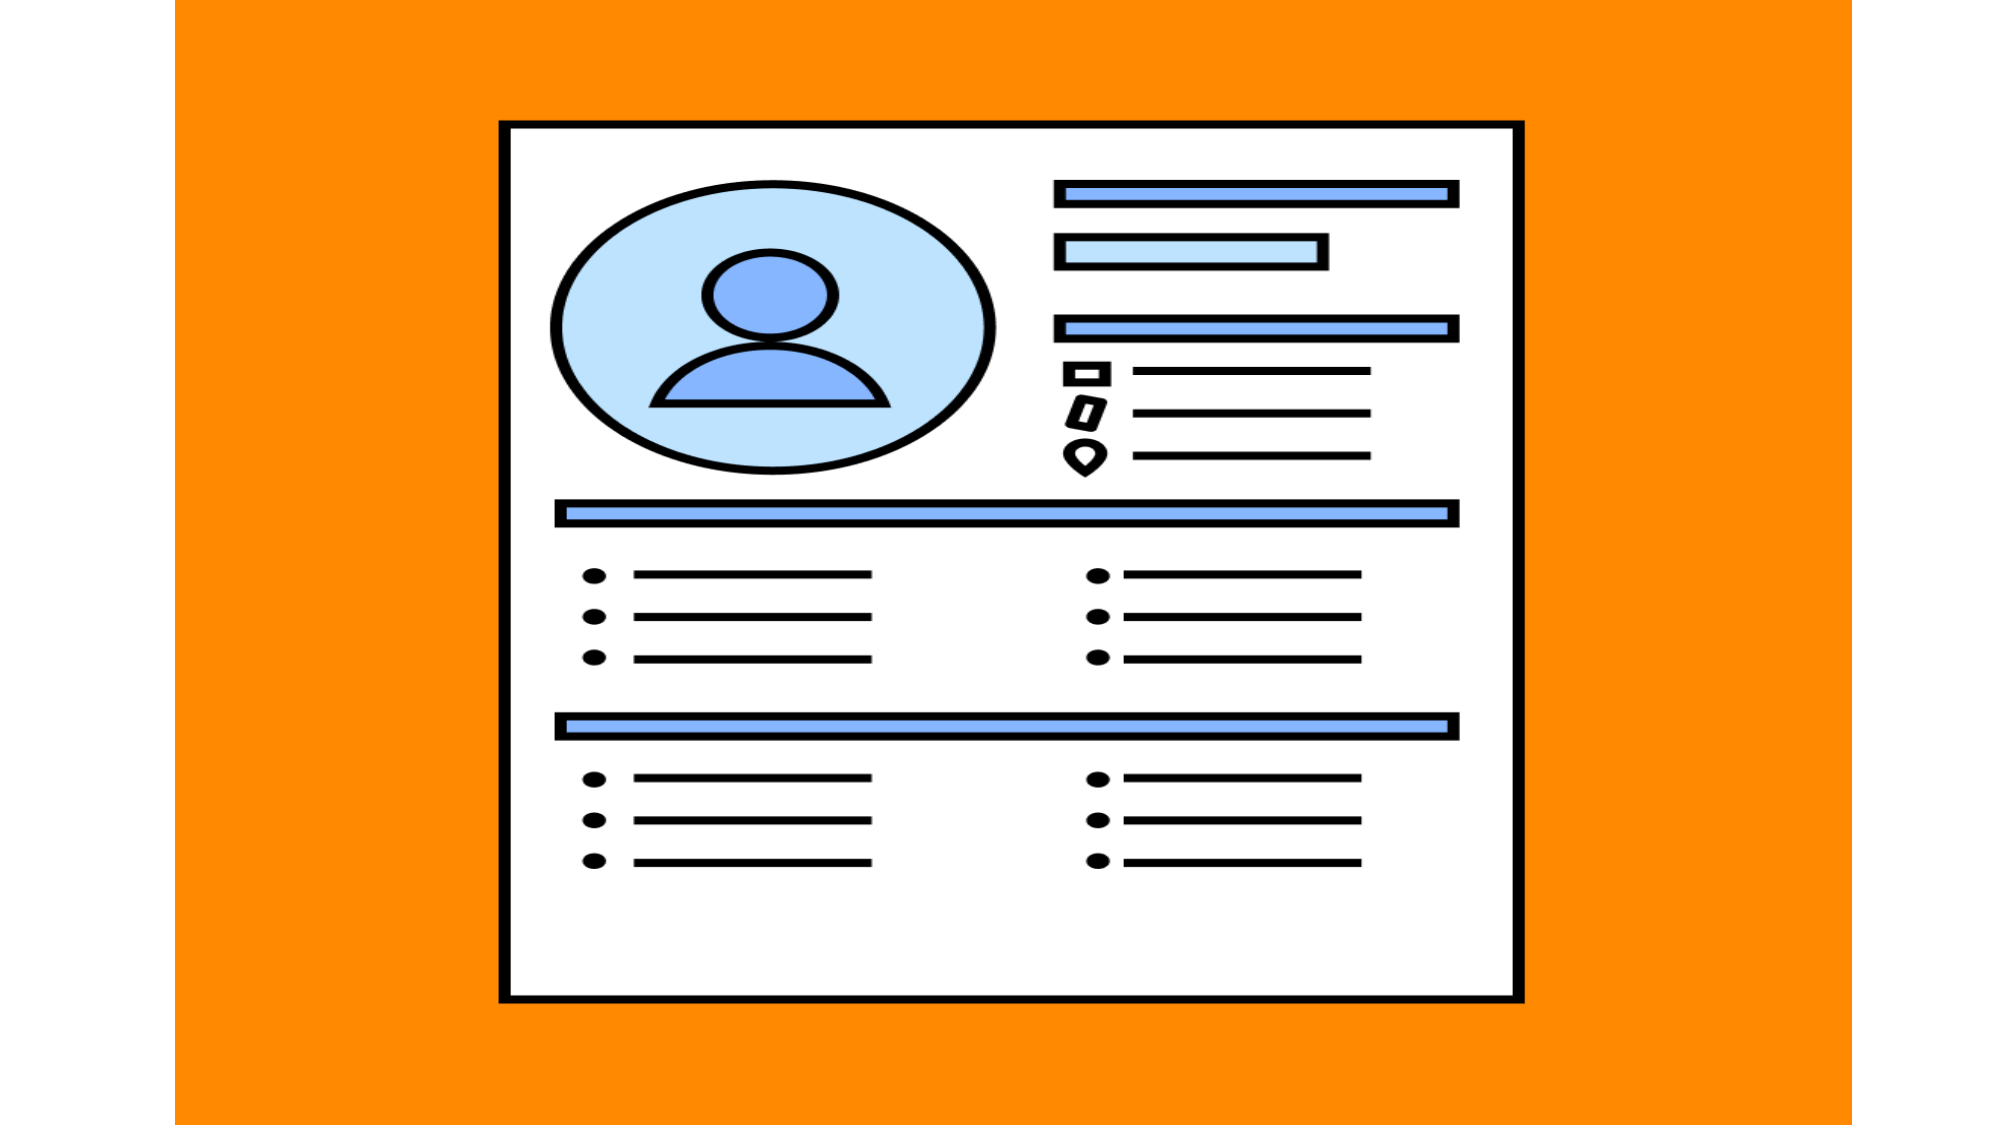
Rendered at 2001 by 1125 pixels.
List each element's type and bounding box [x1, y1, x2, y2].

picture [175, 0, 1852, 1125]
